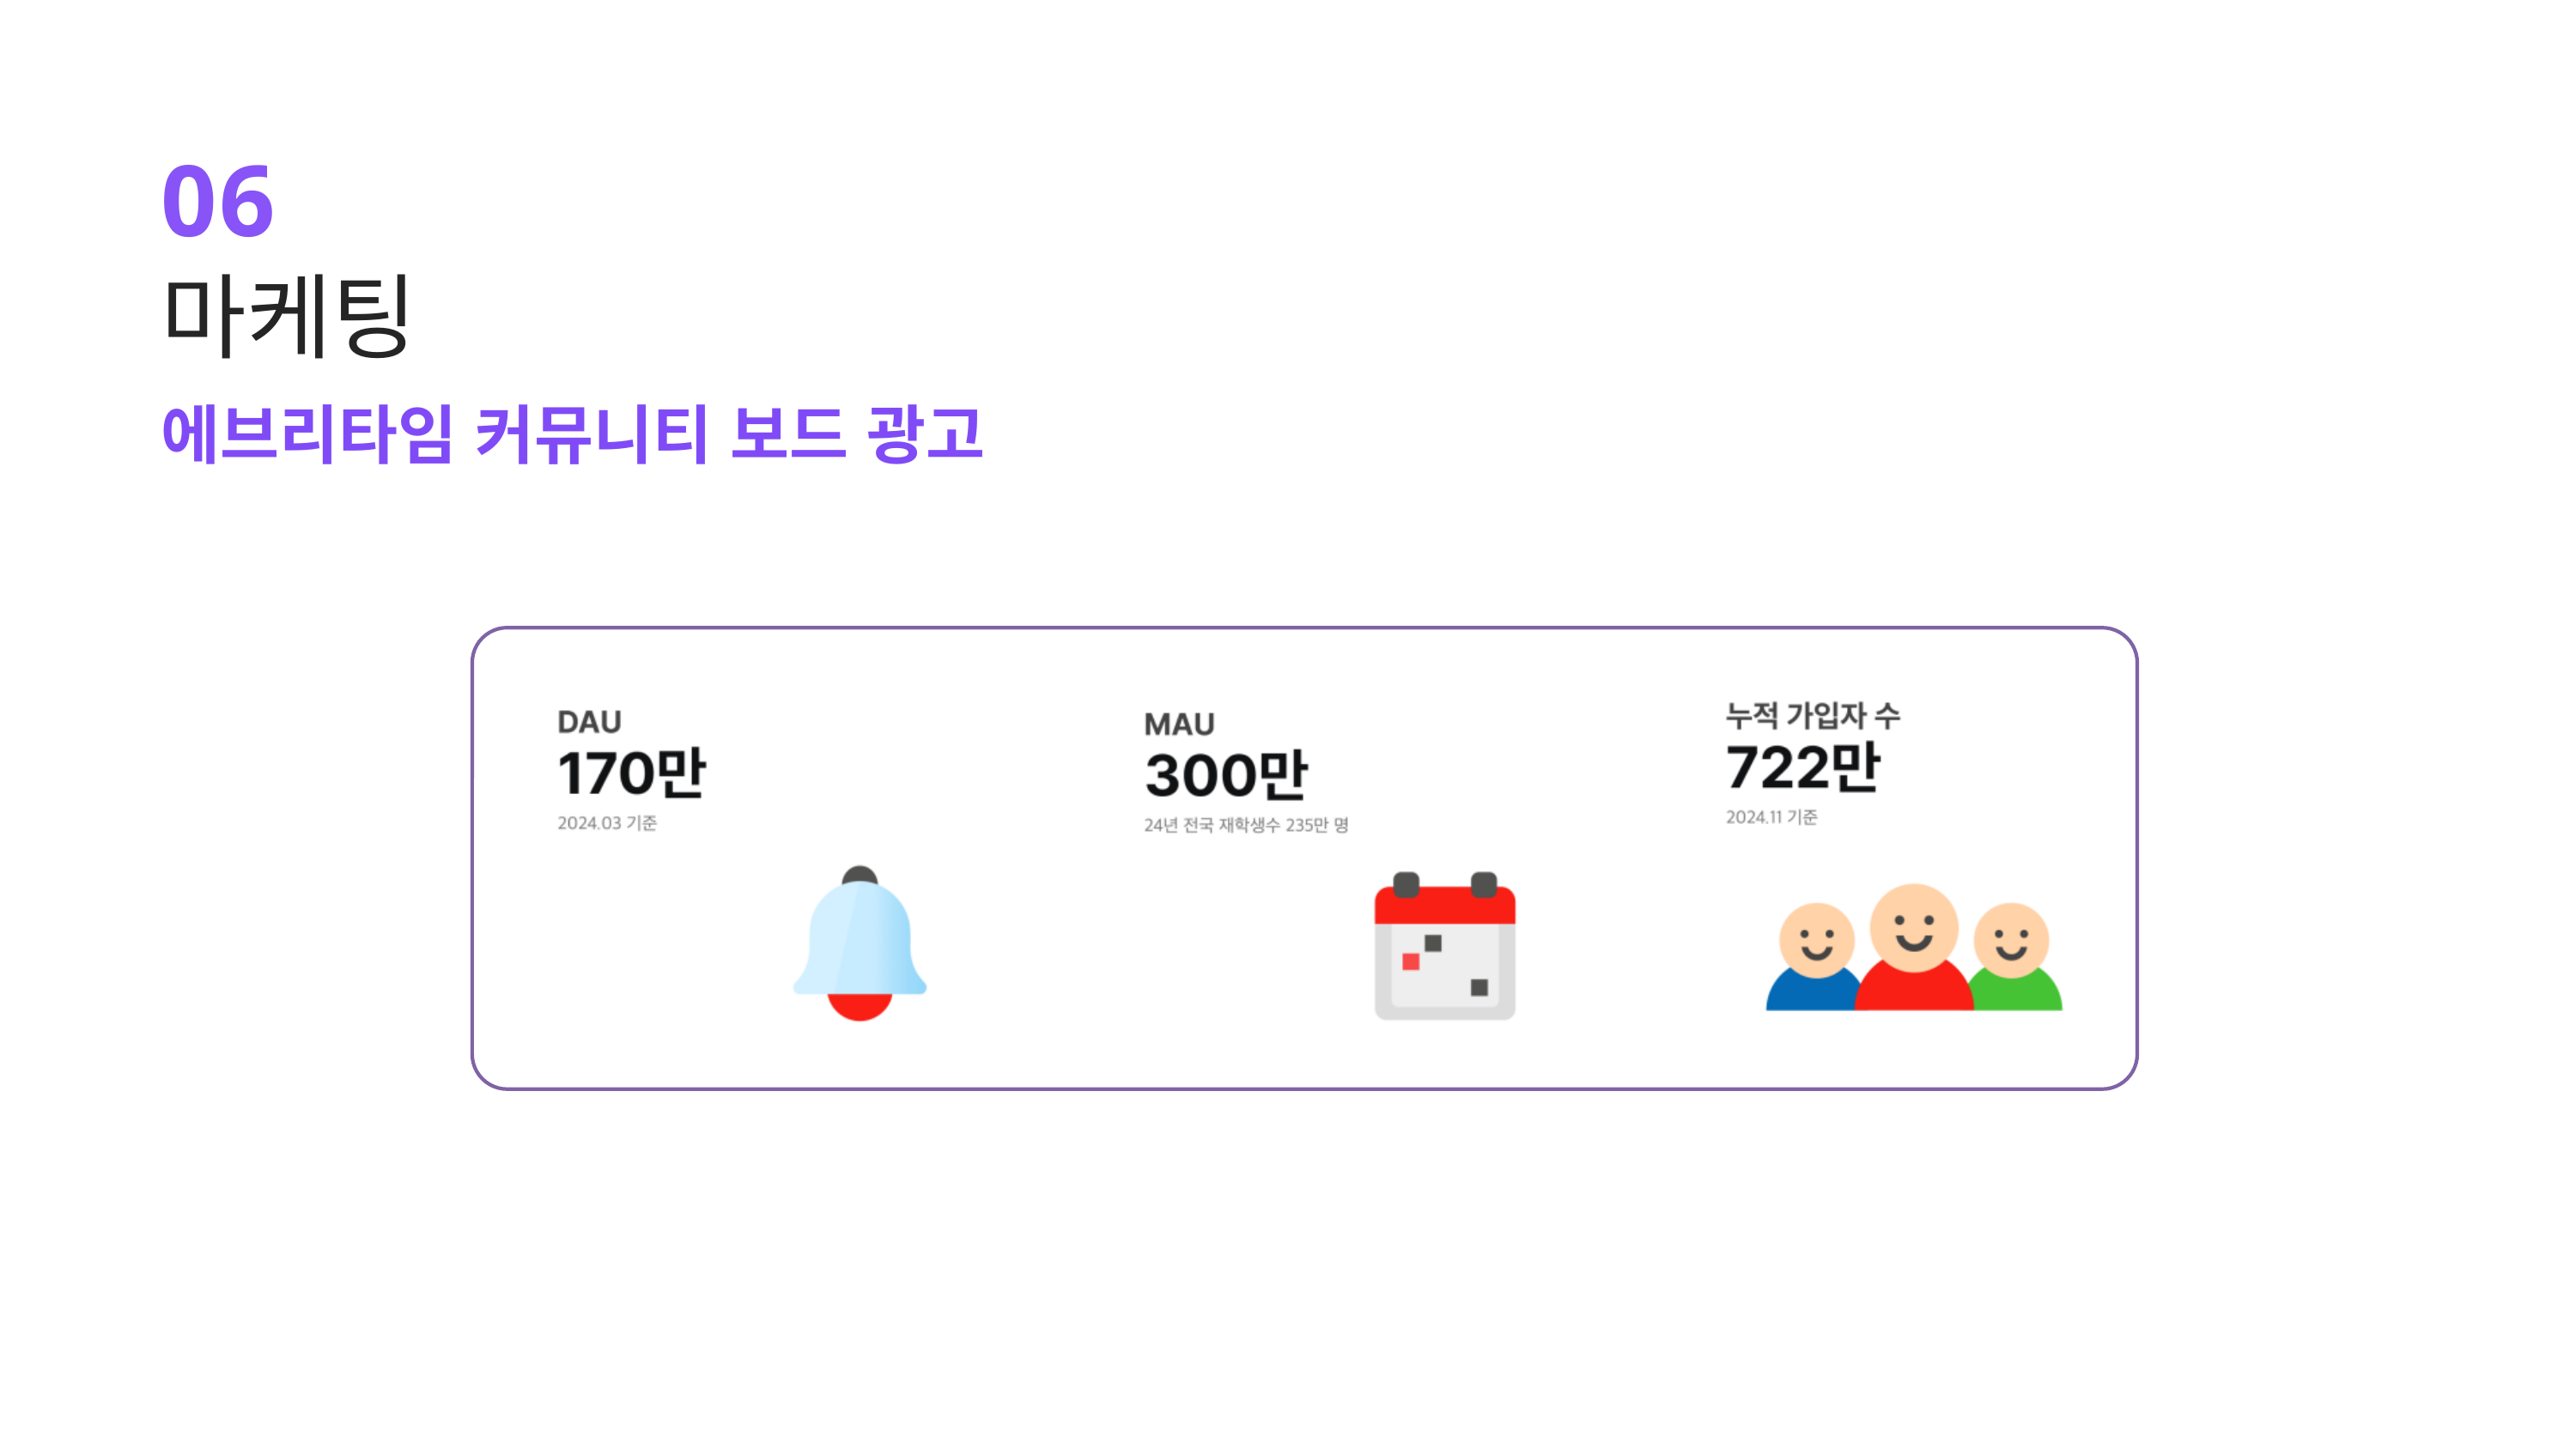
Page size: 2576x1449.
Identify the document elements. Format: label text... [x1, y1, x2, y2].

text_box 에브리타임 커뮤니티 보드 광고 [161, 415, 1578, 472]
text_box 06 [161, 58, 358, 184]
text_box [471, 627, 2138, 1089]
text_box 마케팅 [161, 184, 908, 370]
